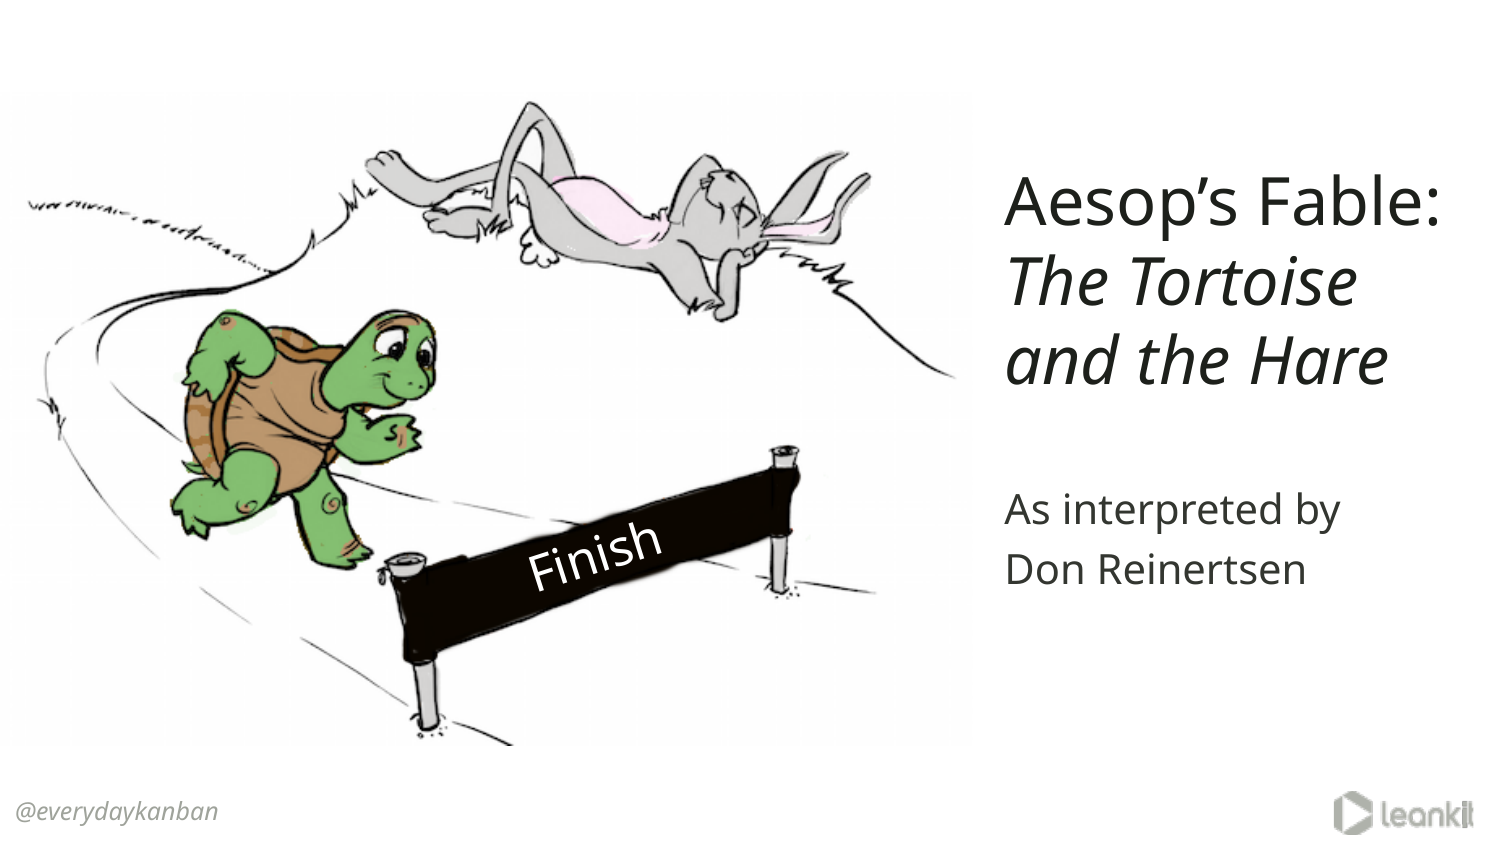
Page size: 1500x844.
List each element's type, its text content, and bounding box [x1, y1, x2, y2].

title Aesop’s Fable: The Tortoise and the Hare [989, 150, 1500, 508]
footer @everydaykanban [0, 782, 1306, 844]
picture [0, 92, 973, 746]
list As interpreted by Don Reinertsen [989, 508, 1431, 704]
